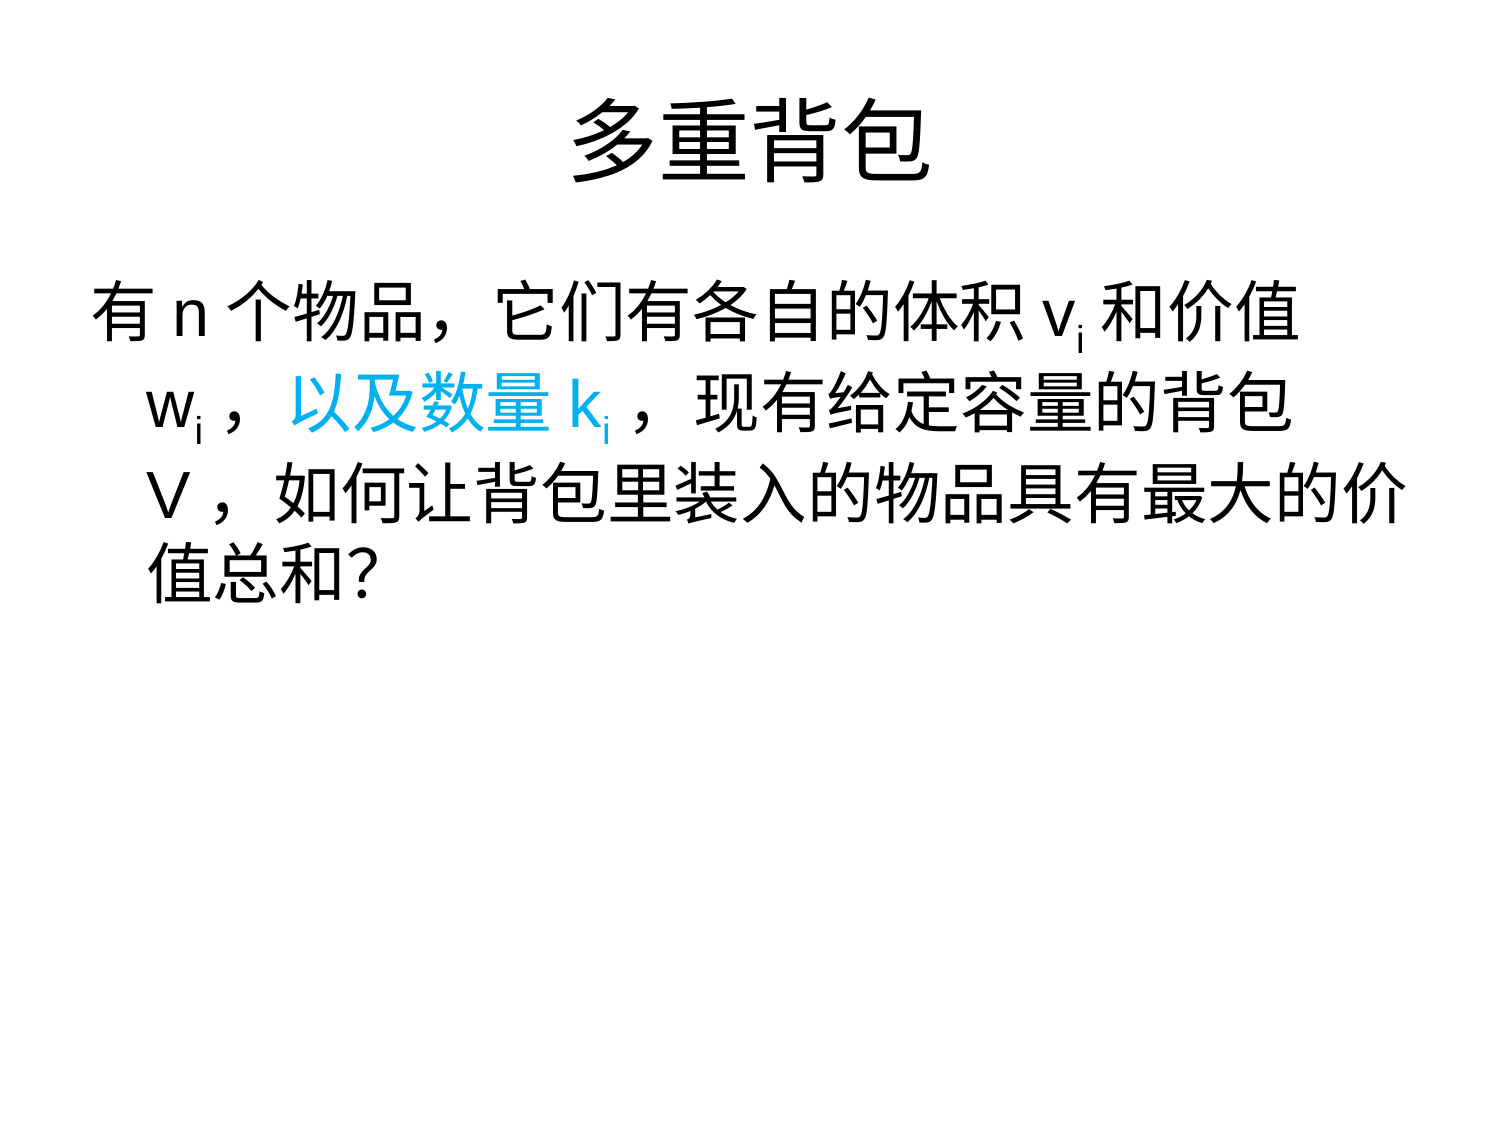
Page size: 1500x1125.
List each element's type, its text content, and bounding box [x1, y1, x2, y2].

list 有n个物品，它们有各自的体积vi和价值wi，以及数量ki，现有给定容量的背包V，如何让背包里装入的物品具有最大的价值总和？ [75, 262, 1425, 1005]
title 多重背包 [75, 45, 1425, 233]
